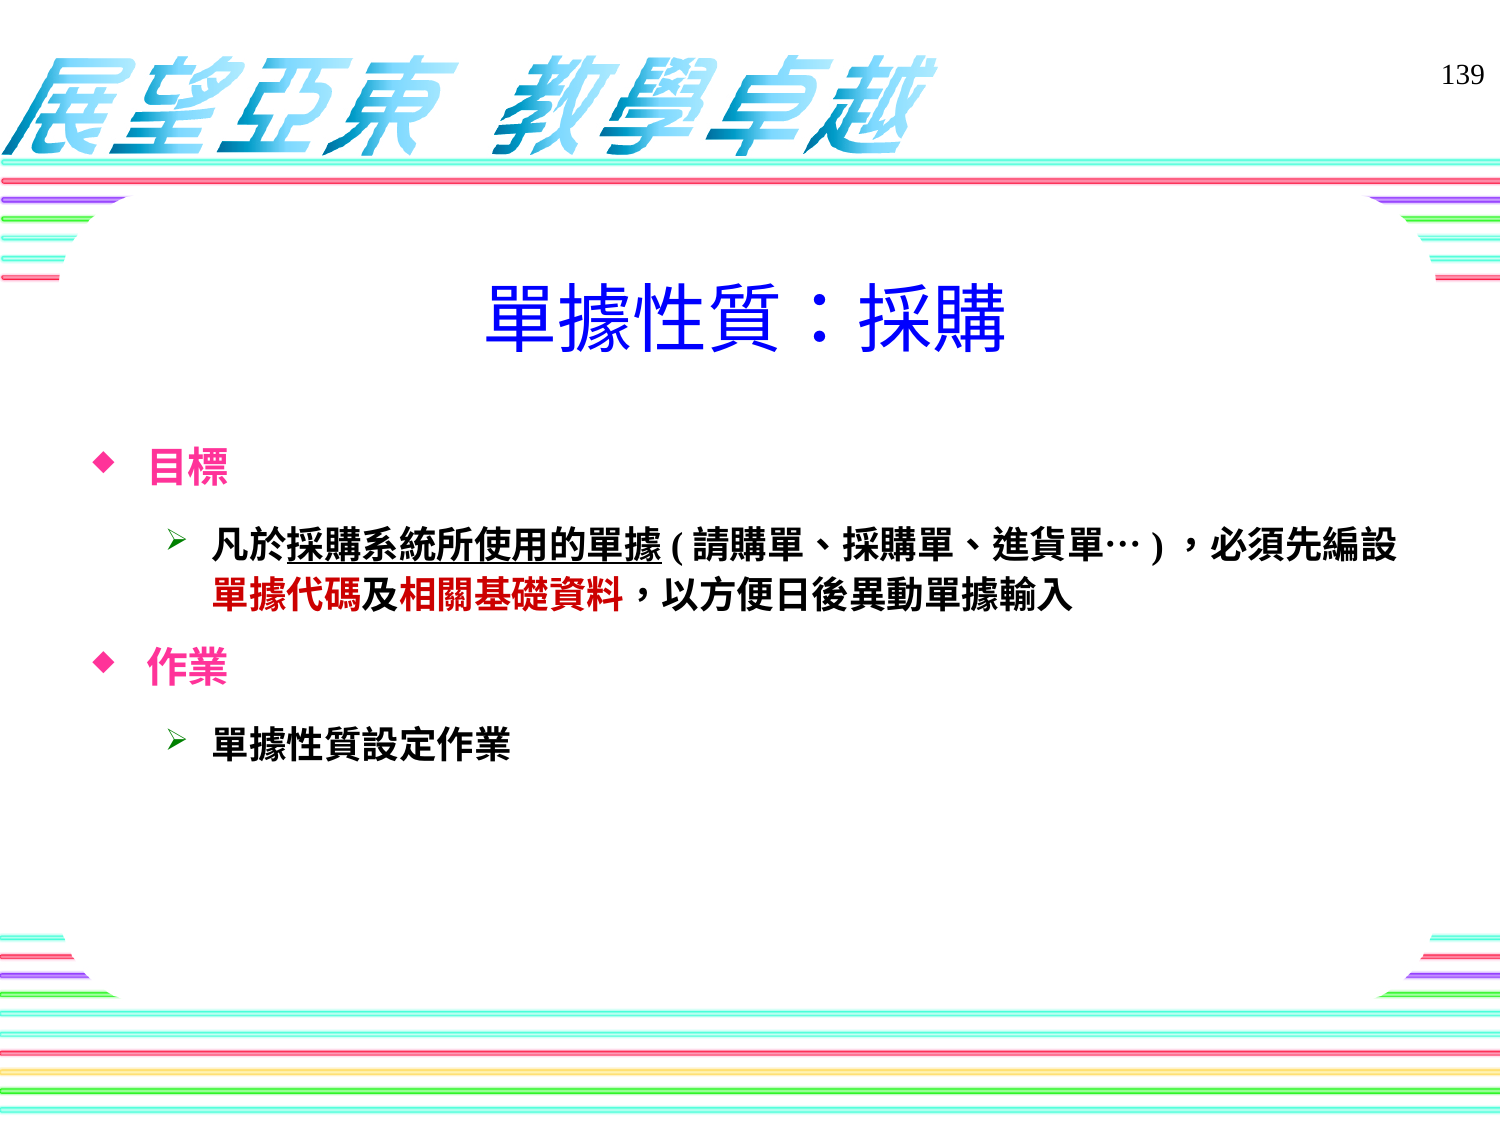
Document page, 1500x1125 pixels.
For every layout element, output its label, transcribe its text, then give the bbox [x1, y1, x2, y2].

slide_number 139 [1149, 42, 1500, 103]
title 單據性質：採購 [70, 222, 1421, 411]
list 目標 凡於採購系統所使用的單據(請購單、採購單、進貨單…)，必須先編設單據代碼及相關基礎資料，以方便日後異動單據輸入 作業 單據性質設定作業 [75, 433, 1425, 1005]
picture [0, 0, 1500, 1125]
